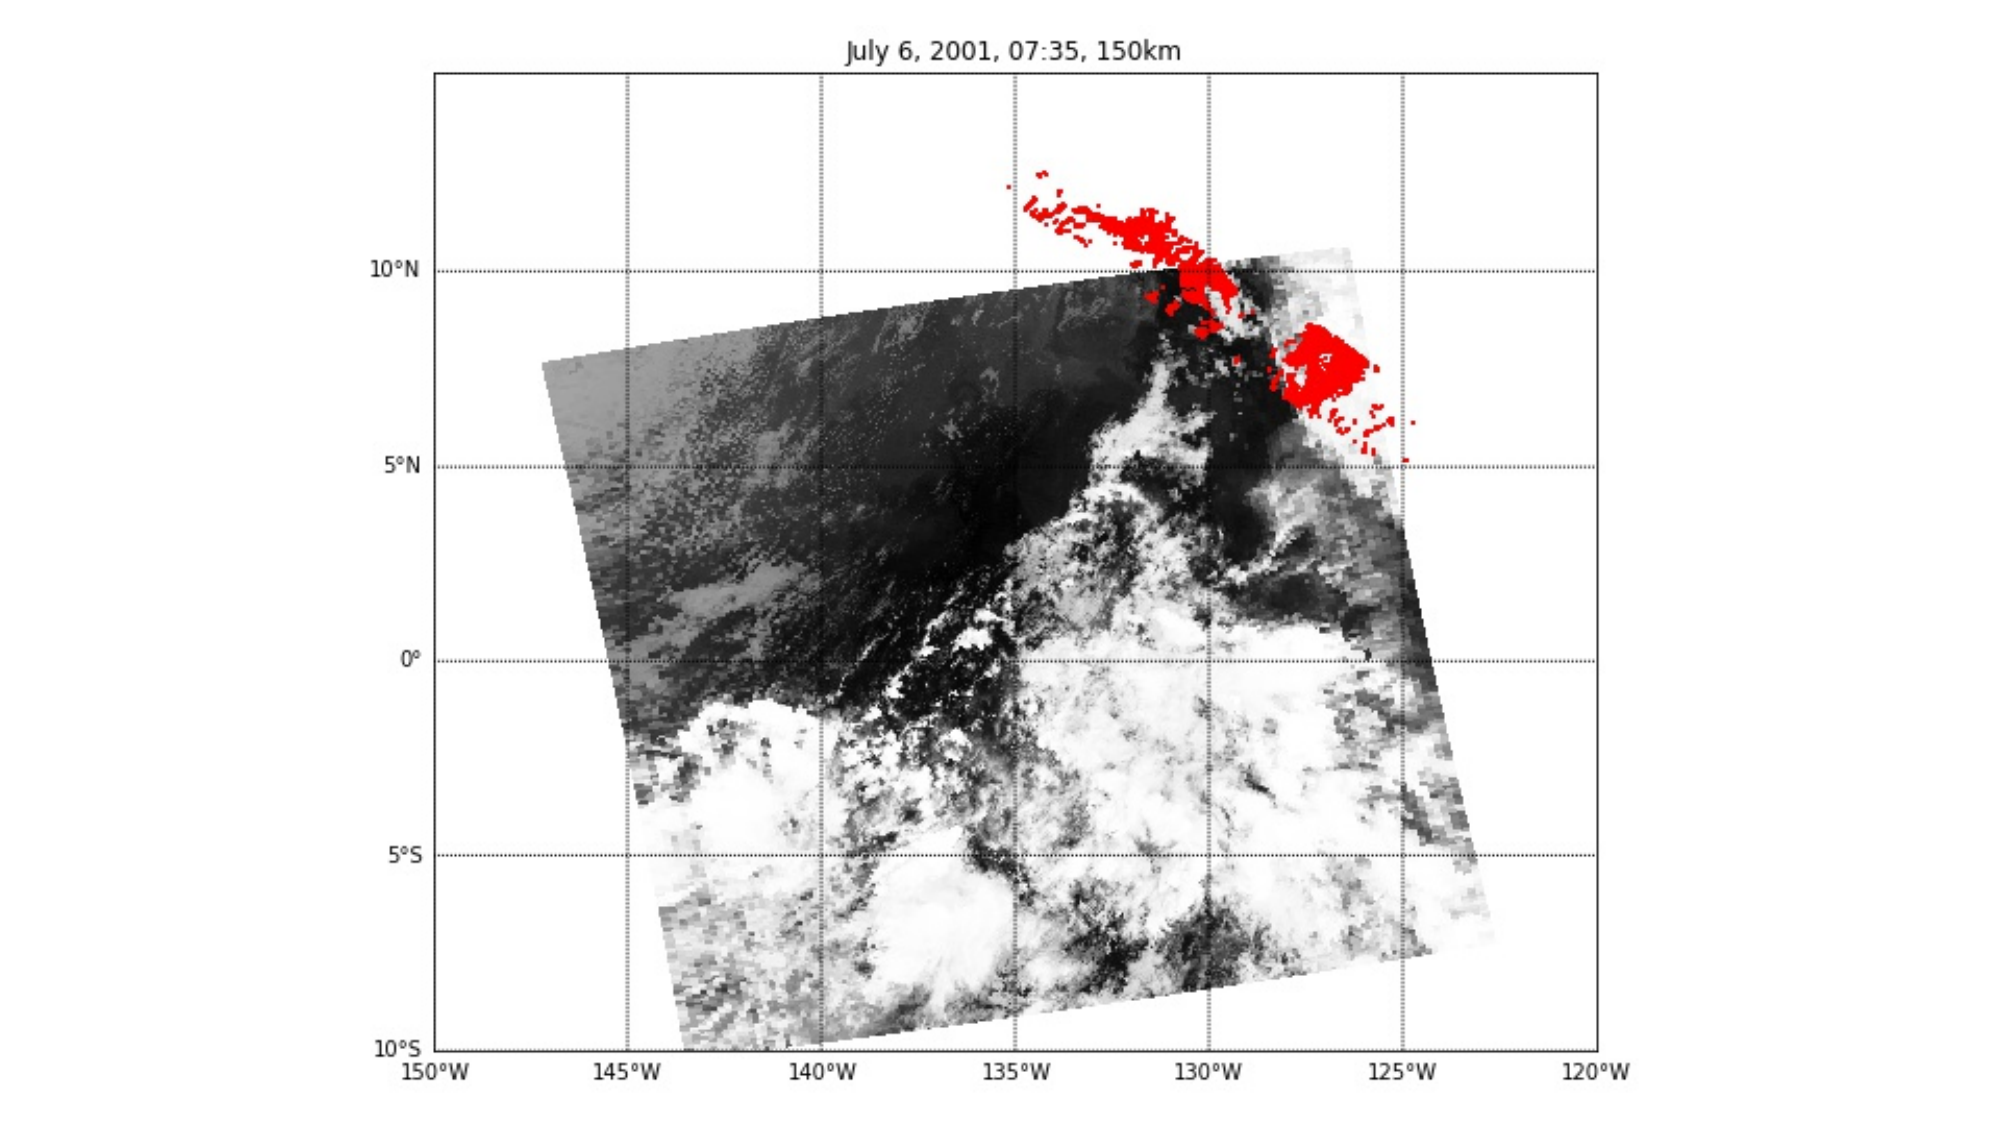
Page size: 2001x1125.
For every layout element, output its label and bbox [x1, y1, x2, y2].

picture [355, 25, 1645, 1099]
